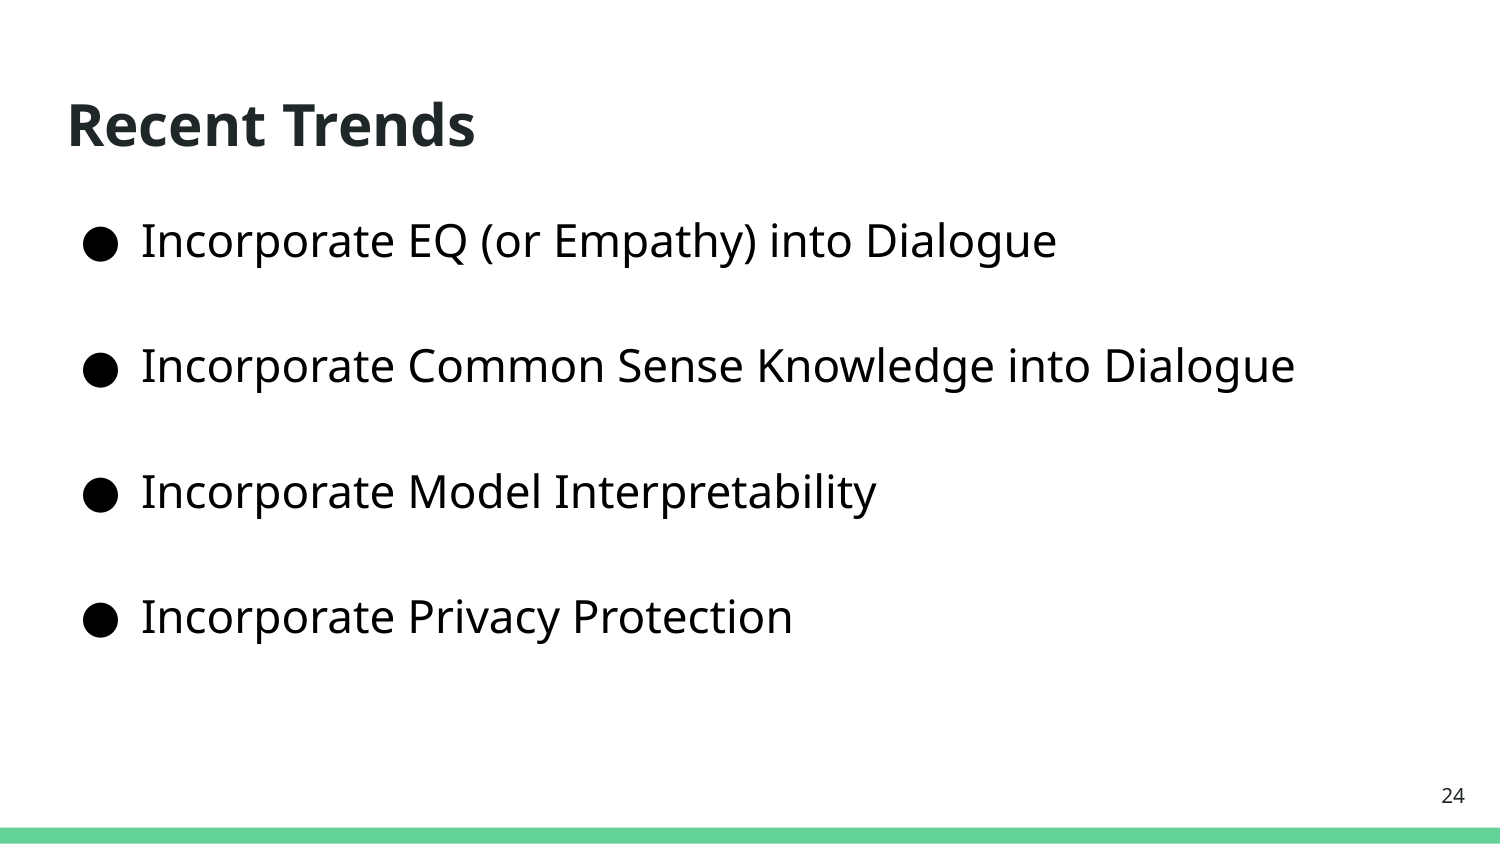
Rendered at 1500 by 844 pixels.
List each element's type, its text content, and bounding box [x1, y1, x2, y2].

slide_number ‹#› [1389, 764, 1480, 830]
list Incorporate EQ (or Empathy) into Dialogue Incorporate Common Sense Knowledge into Dialogue Incorporate Model Interpretability Incorporate Privacy Protection [51, 189, 1500, 750]
title Recent Trends [51, 72, 1449, 167]
